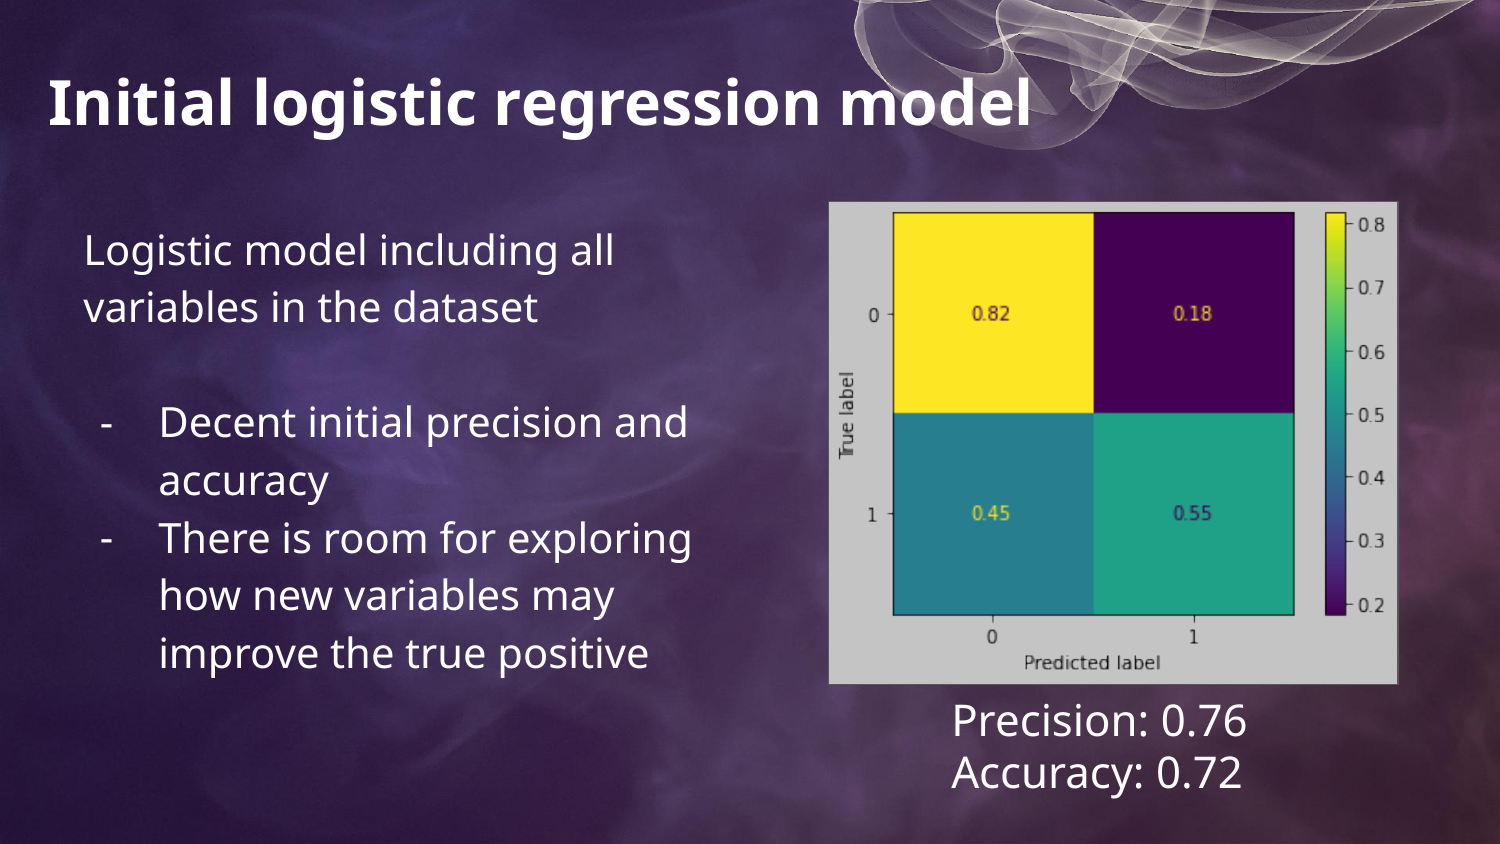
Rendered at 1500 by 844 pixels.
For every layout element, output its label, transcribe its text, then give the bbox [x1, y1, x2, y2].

title Initial logistic regression model [33, 48, 1154, 152]
picture [0, 0, 1500, 844]
text_box Logistic model including all variables in the dataset Decent initial precision and accuracy There is room for exploring how new variables may improve the true positive [68, 201, 737, 692]
title Precision: 0.76 Accuracy: 0.72 [936, 694, 1291, 806]
